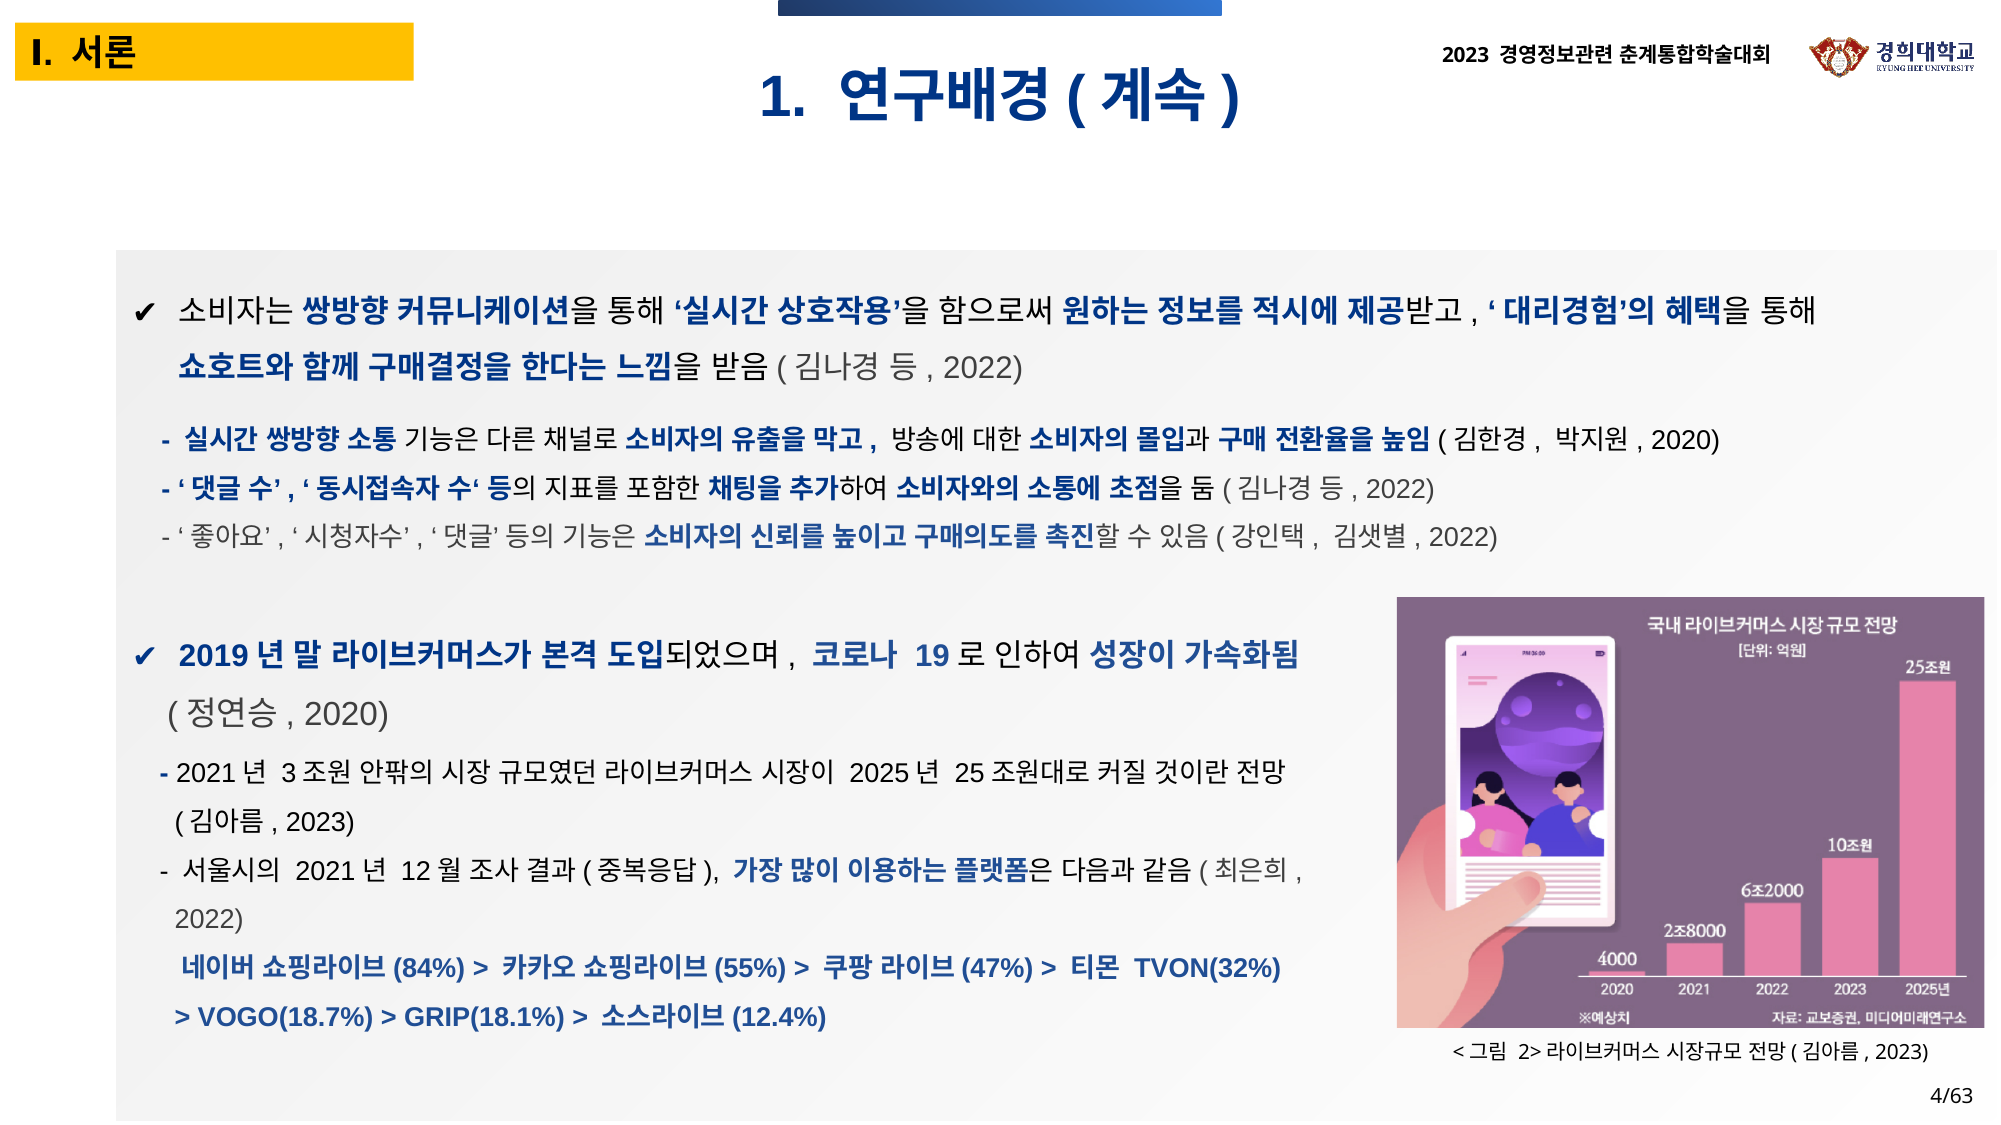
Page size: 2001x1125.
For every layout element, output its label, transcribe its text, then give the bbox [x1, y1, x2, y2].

text_box 1. 연구배경(계속) [721, 50, 1279, 136]
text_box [14, 22, 415, 81]
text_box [1407, 33, 1974, 78]
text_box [1396, 596, 1985, 1072]
text_box [778, 0, 1222, 16]
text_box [116, 611, 1386, 1037]
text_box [116, 267, 1973, 557]
text_box [116, 250, 1997, 1121]
